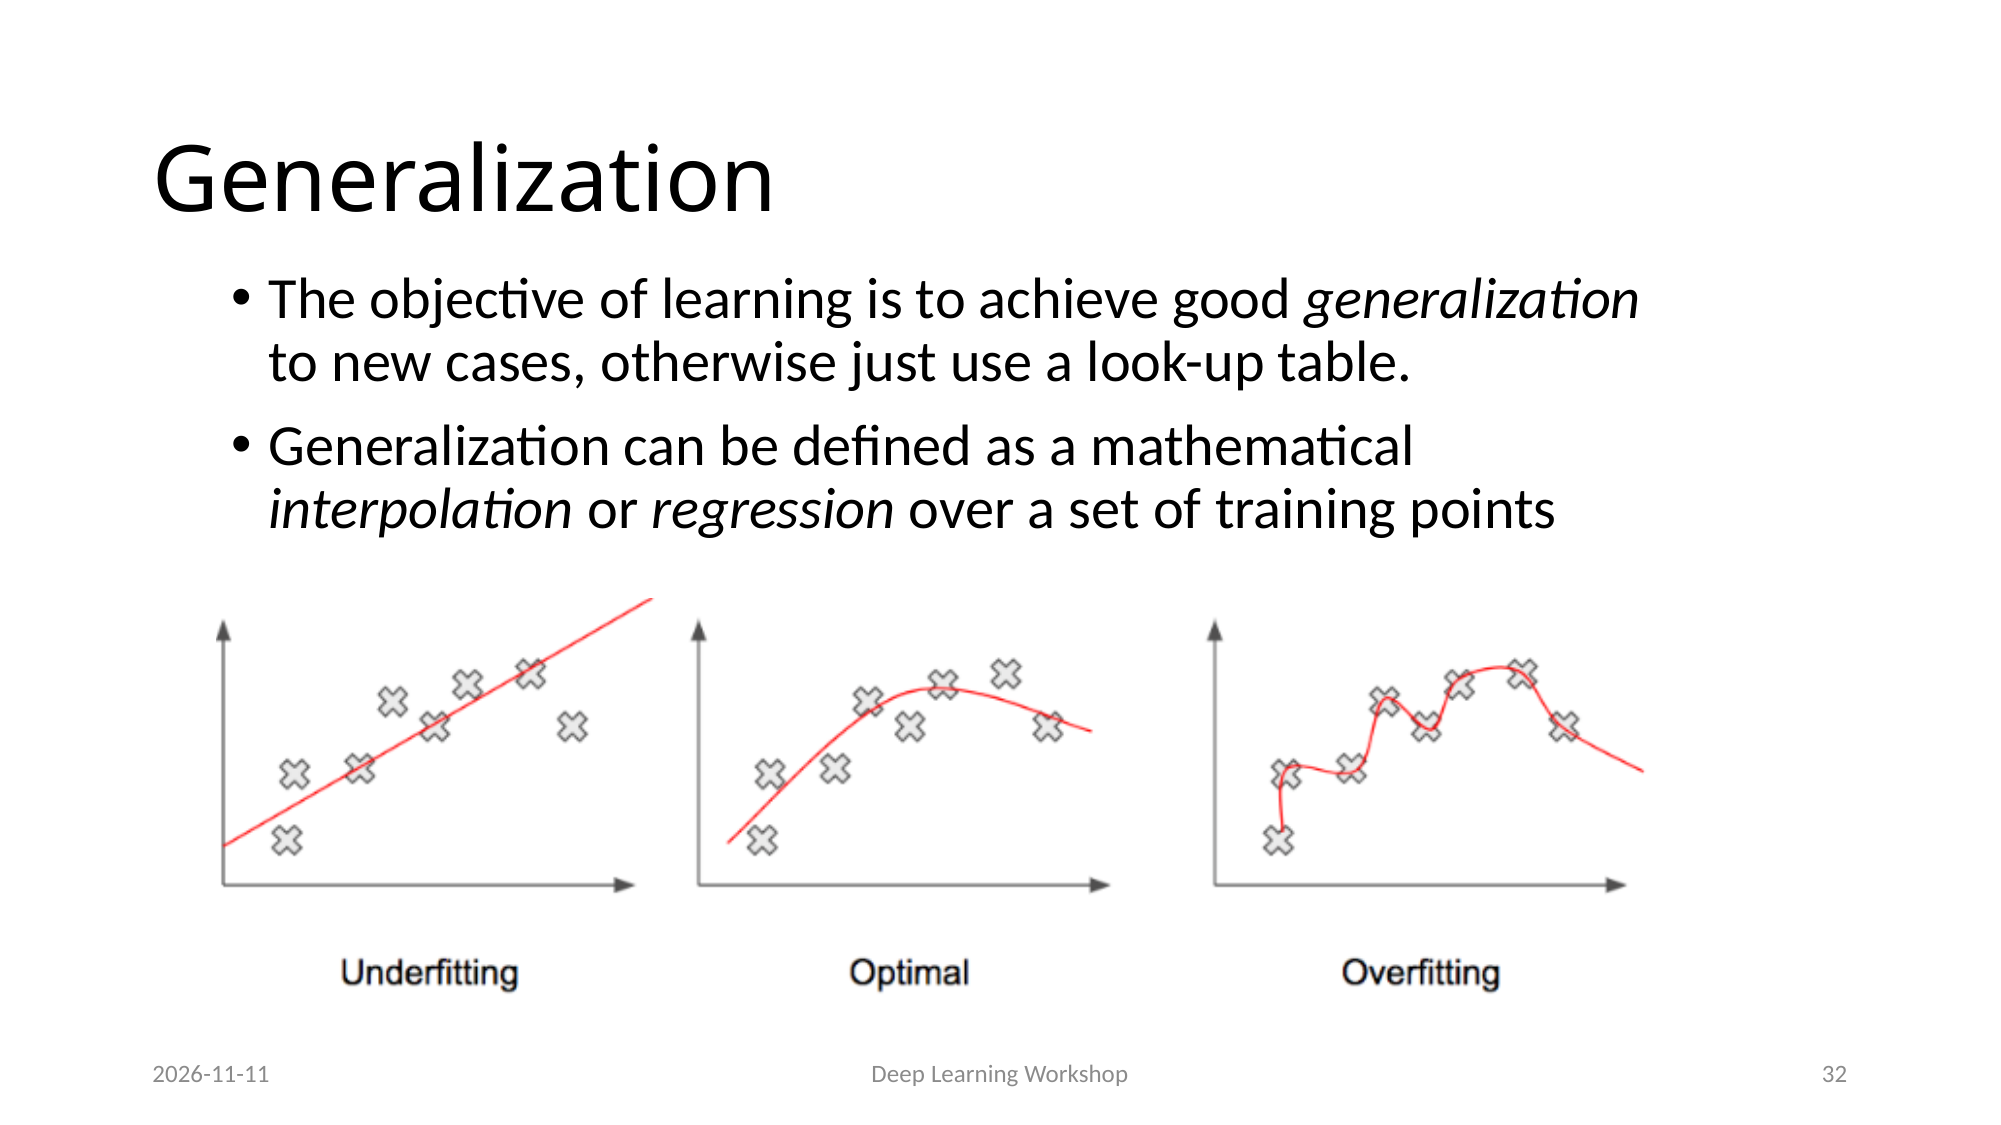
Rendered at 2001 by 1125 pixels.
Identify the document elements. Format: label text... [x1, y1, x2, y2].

picture [216, 598, 1650, 1000]
title Generalization [137, 72, 1863, 291]
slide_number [137, 1042, 588, 1103]
slide_number 32 [1412, 1042, 1863, 1103]
footer Deep Learning Workshop [662, 1042, 1338, 1103]
list The objective of learning is to achieve good generalization to new cases, otherwise just use a look-up table. Generalization can be defined as a mathematical interpolation or regression over a set of training points [216, 260, 1701, 936]
